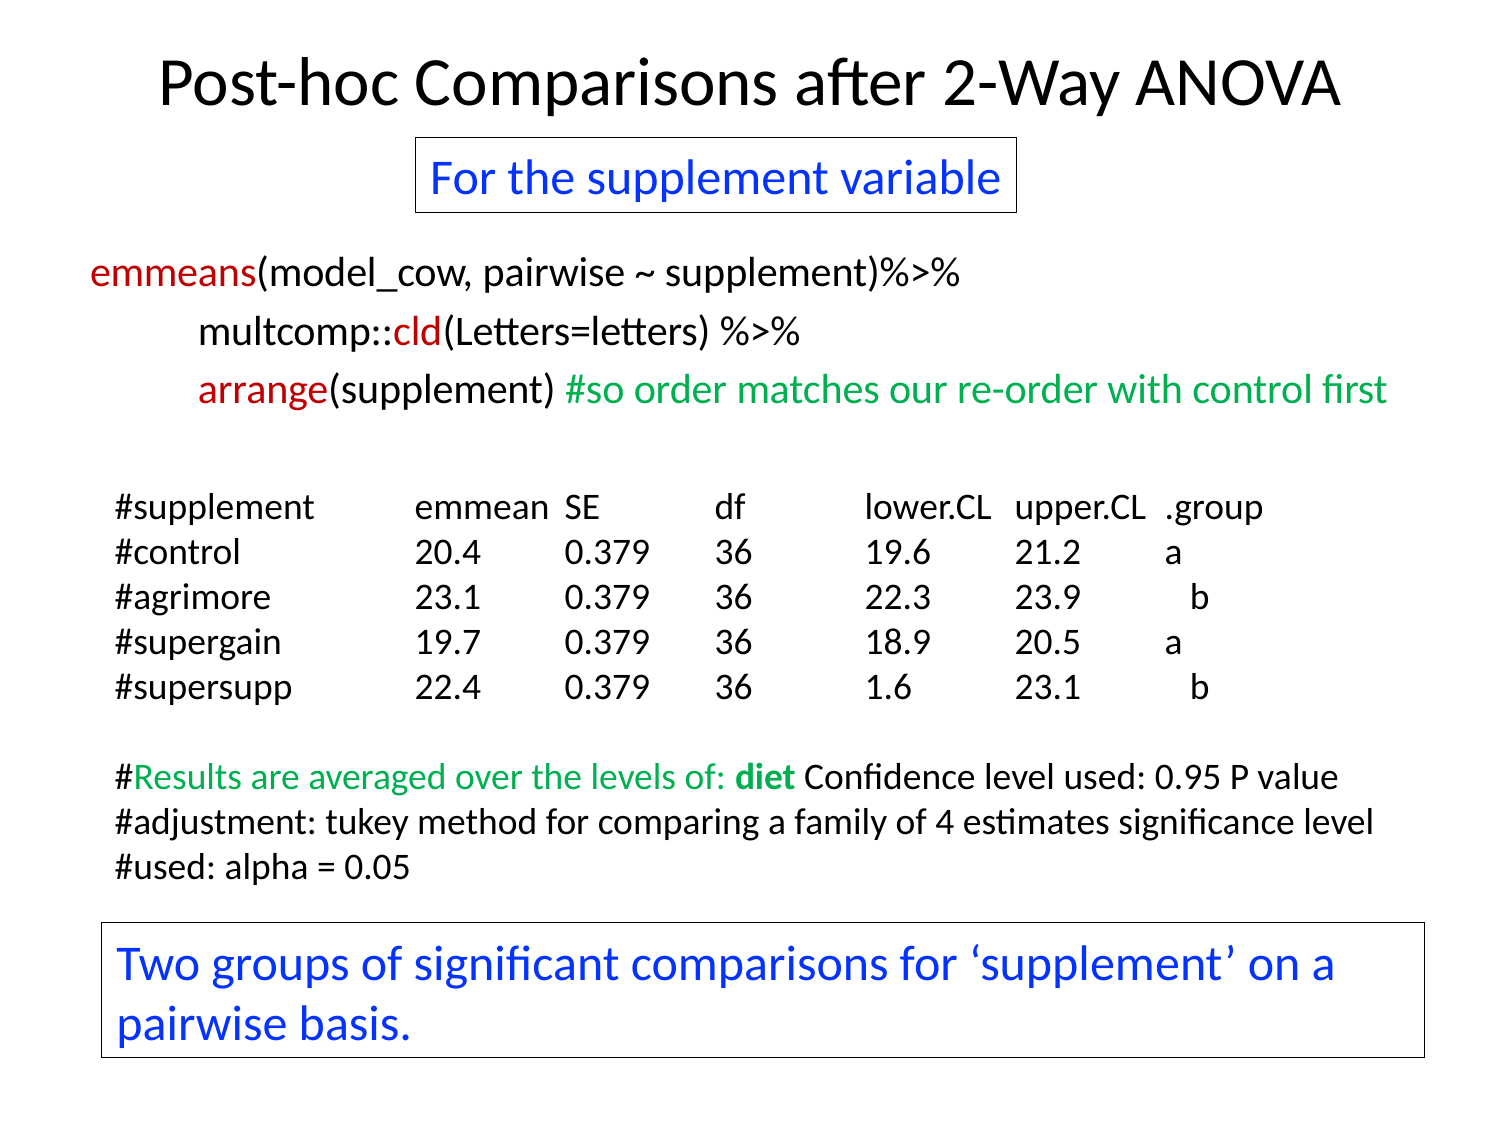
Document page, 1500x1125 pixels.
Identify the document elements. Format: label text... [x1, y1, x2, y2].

text_box For the supplement variable [415, 137, 1017, 213]
title Post-hoc Comparisons after 2-Way ANOVA [75, 0, 1425, 155]
list emmeans(model_cow, pairwise ~ supplement)%>% multcomp::cld(Letters=letters) %>% arrange(supplement) #so order matches our re-order with control first [75, 237, 1463, 450]
text_box #supplement emmean SE df lower.CL upper.CL .group #control 20.4 0.379 36 19.6 21.2 a #agrimore 23.1 0.379 36 22.3 23.9 b #supergain 19.7 0.379 36 18.9 20.5 a #supersupp 22.4 0.379 36 1.6 23.1 b #Results are averaged over the levels of: diet Confidence level used: 0.95 P value #adjustment: tukey method for comparing a family of 4 estimates significance level #used: alpha = 0.05 [99, 474, 1438, 894]
text_box Two groups of significant comparisons for ‘supplement’ on a pairwise basis. [101, 922, 1425, 1058]
